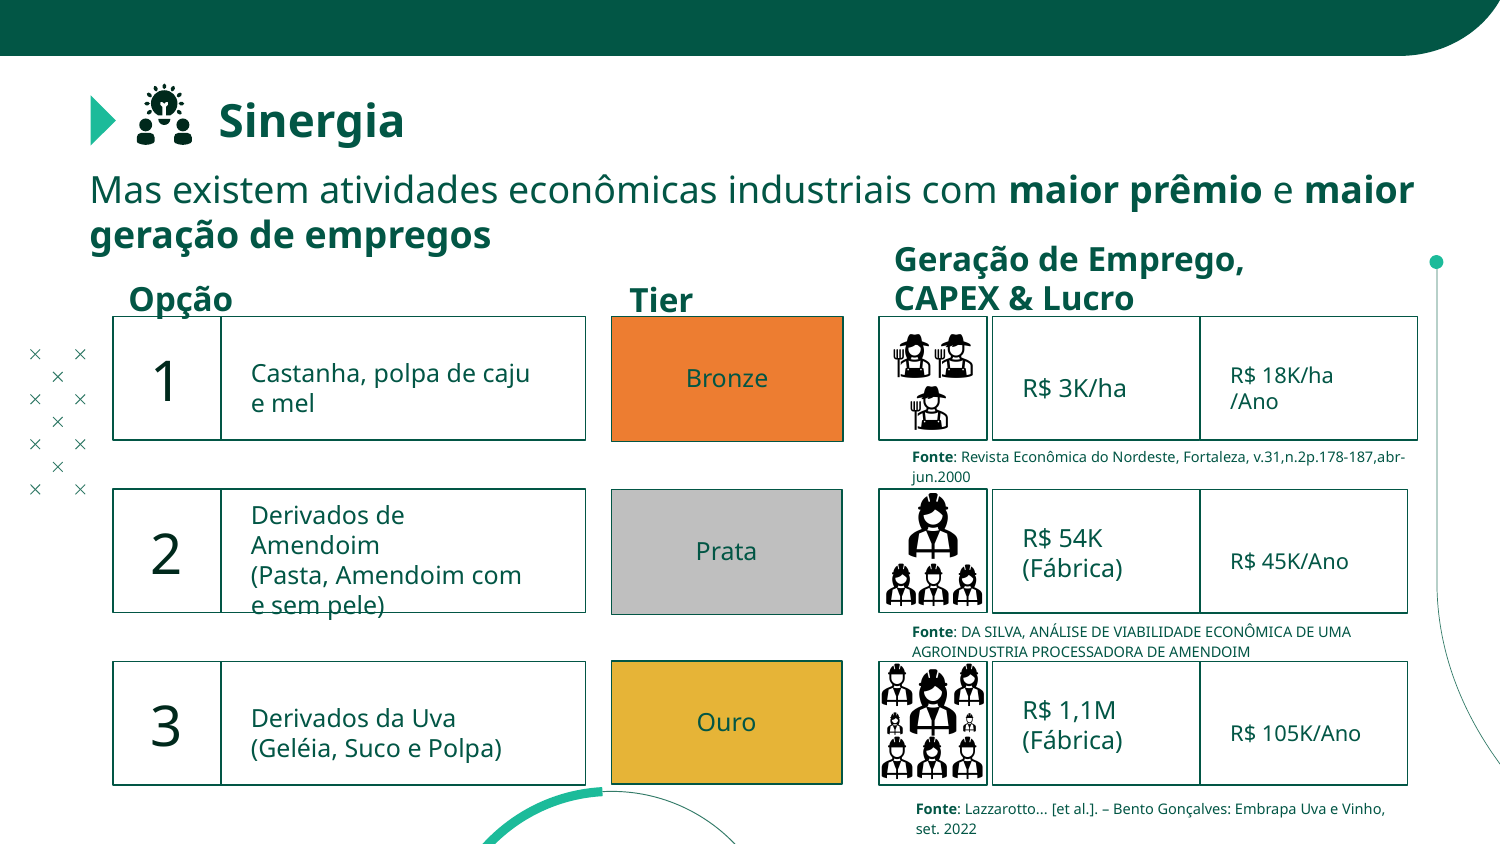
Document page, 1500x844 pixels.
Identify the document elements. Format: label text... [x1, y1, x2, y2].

text_box Fonte: Revista Econômica do Nordeste, Fortaleza, v.31,n.2p.178-187,abr-jun.2000 [897, 430, 1478, 483]
text_box 3 [112, 661, 220, 786]
text_box [983, 718, 988, 732]
text_box [879, 318, 988, 441]
text_box Opção [113, 280, 531, 318]
picture [890, 332, 981, 383]
text_box R$ 45K/Ano [1200, 489, 1408, 604]
text_box 1 [112, 316, 220, 441]
text_box R$ 54K (Fábrica) [992, 489, 1200, 604]
picture [907, 384, 957, 435]
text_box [136, 83, 192, 146]
text_box [967, 488, 988, 560]
text_box R$ 105K/Ano [1200, 661, 1408, 782]
text_box R$ 3K/ha [992, 316, 1200, 430]
text_box Fonte: Lazzarotto... [et al.]. – Bento Gonçalves: Embrapa Uva e Vinho, set. 2022 [900, 782, 1429, 839]
text_box Fonte: DA SILVA, ANÁLISE DE VIABILIDADE ECONÔMICA DE UMA AGROINDUSTRIA PROCESSADORA DE AMENDOIM [897, 604, 1478, 661]
text_box Castanha, polpa de caju e mel [220, 316, 586, 441]
picture [874, 660, 992, 783]
text_box Prata [611, 489, 842, 615]
picture [878, 489, 991, 610]
text_box [879, 488, 896, 559]
text_box Geração de Emprego, CAPEX & Lucro [878, 226, 1500, 318]
text_box R$ 18K/ha /Ano [1200, 316, 1418, 430]
text_box 2 [112, 488, 220, 613]
text_box Sinergia [203, 73, 619, 147]
text_box Derivados da Uva (Geléia, Suco e Polpa) [220, 661, 586, 786]
text_box Derivados de Amendoim (Pasta, Amendoim com e sem pele) [220, 488, 586, 613]
text_box Ouro [611, 661, 842, 784]
text_box Bronze [611, 316, 843, 442]
text_box [90, 95, 116, 146]
title Mas existem atividades econômicas industriais com maior prêmio e maior geração de empregos [74, 151, 1474, 246]
text_box R$ 1,1M (Fábrica) [992, 661, 1200, 782]
text_box Tier [614, 271, 846, 319]
